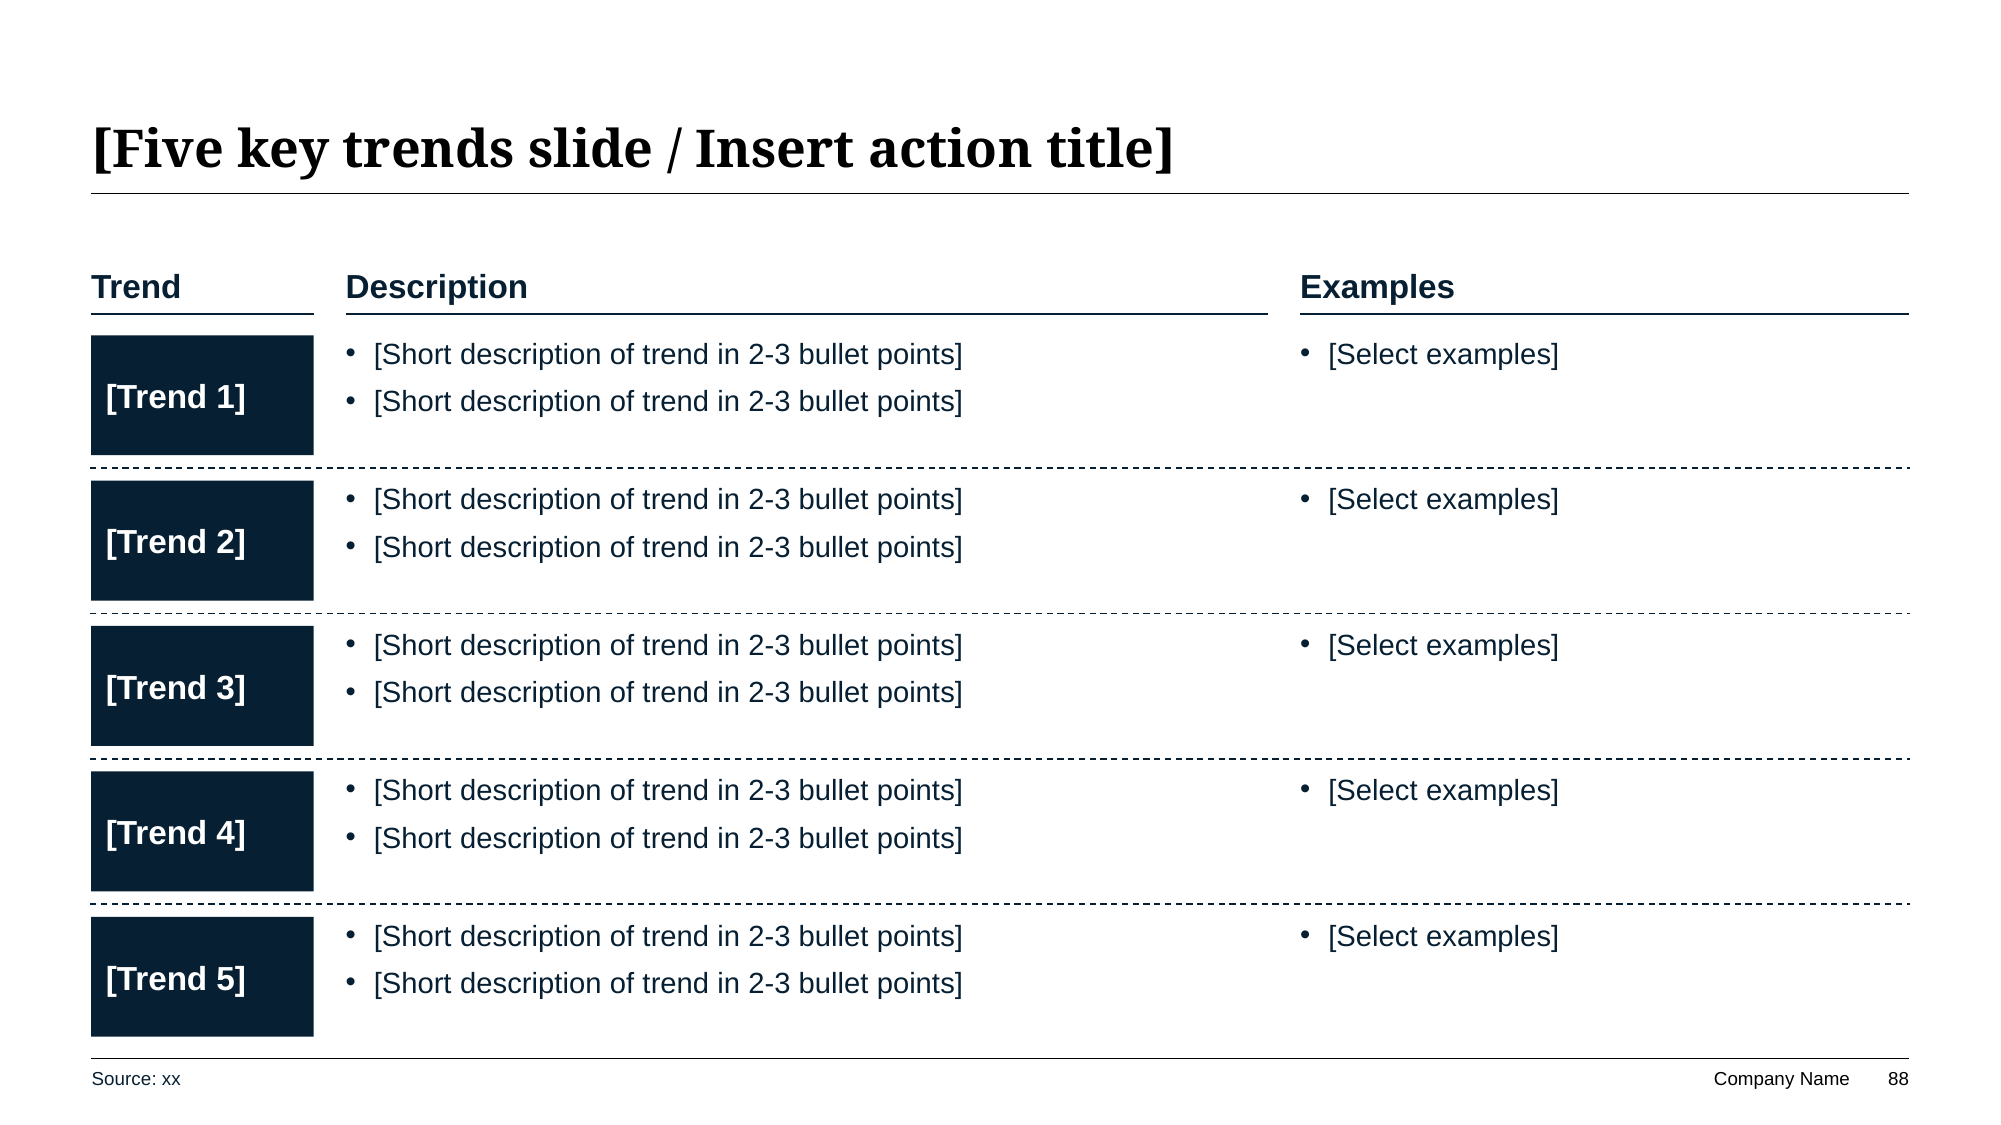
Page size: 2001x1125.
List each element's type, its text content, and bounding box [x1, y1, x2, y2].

text_box [Short description of trend in 2-3 bullet points] [Short description of trend in 2-3 bullet points] [345, 480, 1269, 564]
text_box [Trend 1] [90, 334, 315, 456]
text_box [Short description of trend in 2-3 bullet points] [Short description of trend in 2-3 bullet points] [345, 916, 1269, 1000]
text_box Source: xx [76, 1048, 1274, 1109]
text_box [Trend 2] [90, 480, 315, 601]
text_box [Short description of trend in 2-3 bullet points] [Short description of trend in 2-3 bullet points] [345, 771, 1269, 854]
text_box Examples [1300, 265, 1909, 306]
text_box [Select examples] [1300, 335, 1909, 371]
title [Five key trends slide / Insert action title] [91, 58, 1909, 179]
text_box [Select examples] [1300, 480, 1909, 516]
text_box [Trend 5] [90, 916, 315, 1038]
text_box [Select examples] [1300, 625, 1909, 662]
text_box [Trend 3] [90, 625, 315, 747]
text_box [Select examples] [1300, 916, 1909, 952]
text_box Trend [91, 265, 314, 306]
text_box Description [345, 265, 1269, 306]
text_box [Trend 4] [90, 770, 315, 892]
text_box [Select examples] [1300, 771, 1909, 807]
text_box [Short description of trend in 2-3 bullet points] [Short description of trend in 2-3 bullet points] [345, 625, 1269, 709]
text_box [Short description of trend in 2-3 bullet points] [Short description of trend in 2-3 bullet points] [345, 335, 1269, 418]
